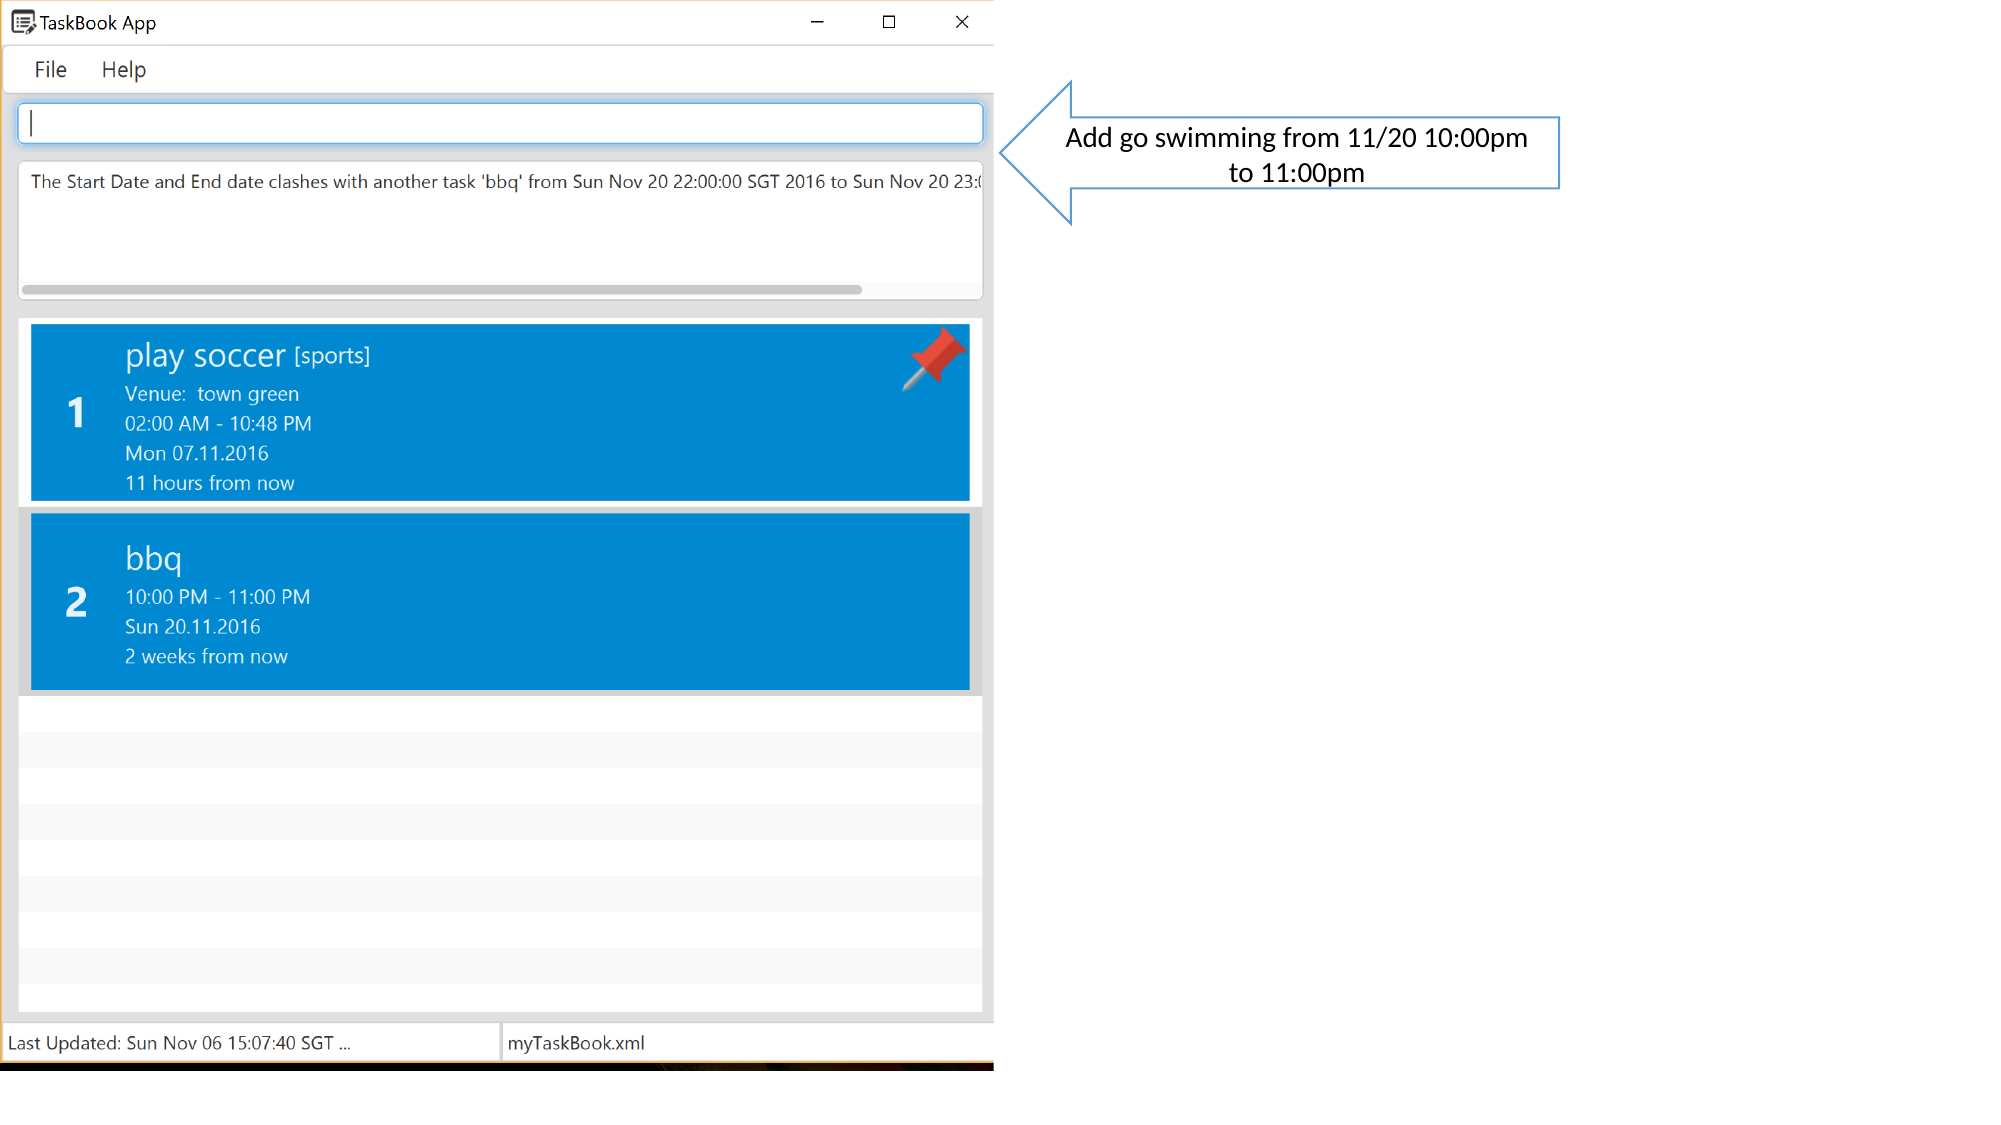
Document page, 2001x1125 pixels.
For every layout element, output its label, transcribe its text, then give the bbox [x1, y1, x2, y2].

text_box Add go swimming from 11/20 10:00pm to 11:00pm [998, 79, 1561, 227]
picture [0, 0, 994, 1071]
